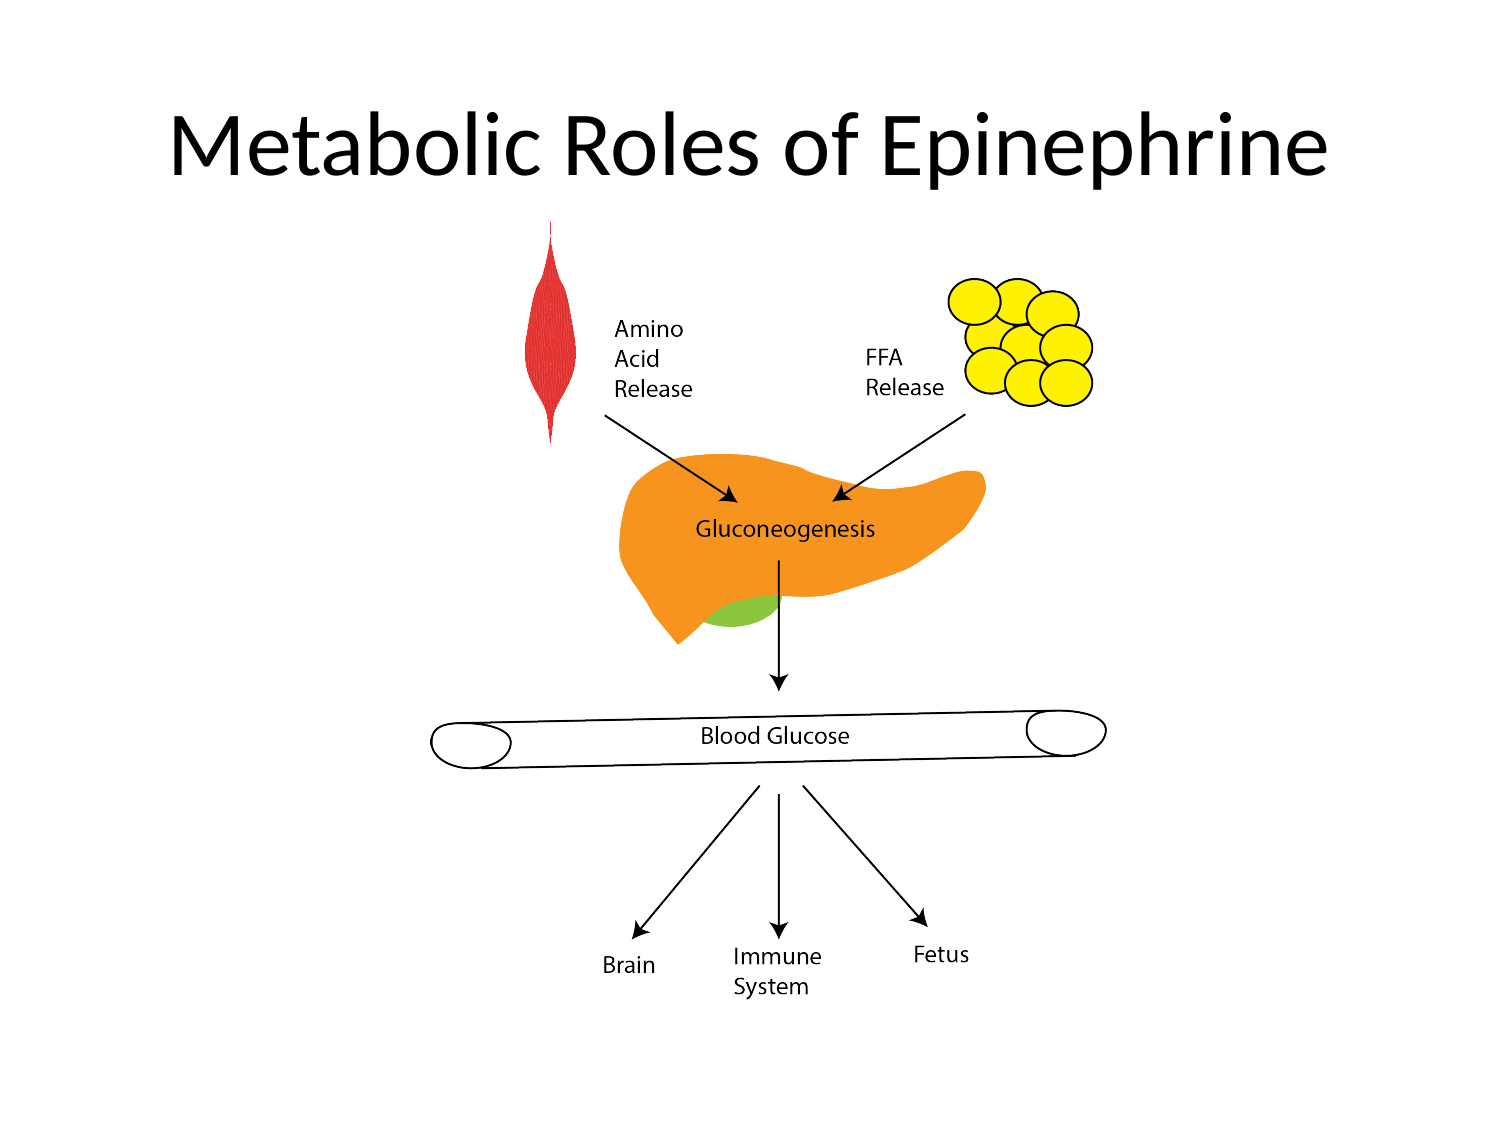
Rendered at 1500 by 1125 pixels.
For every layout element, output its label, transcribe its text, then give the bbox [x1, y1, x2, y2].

picture [430, 145, 1107, 1001]
title Metabolic Roles of Epinephrine [75, 45, 1425, 233]
